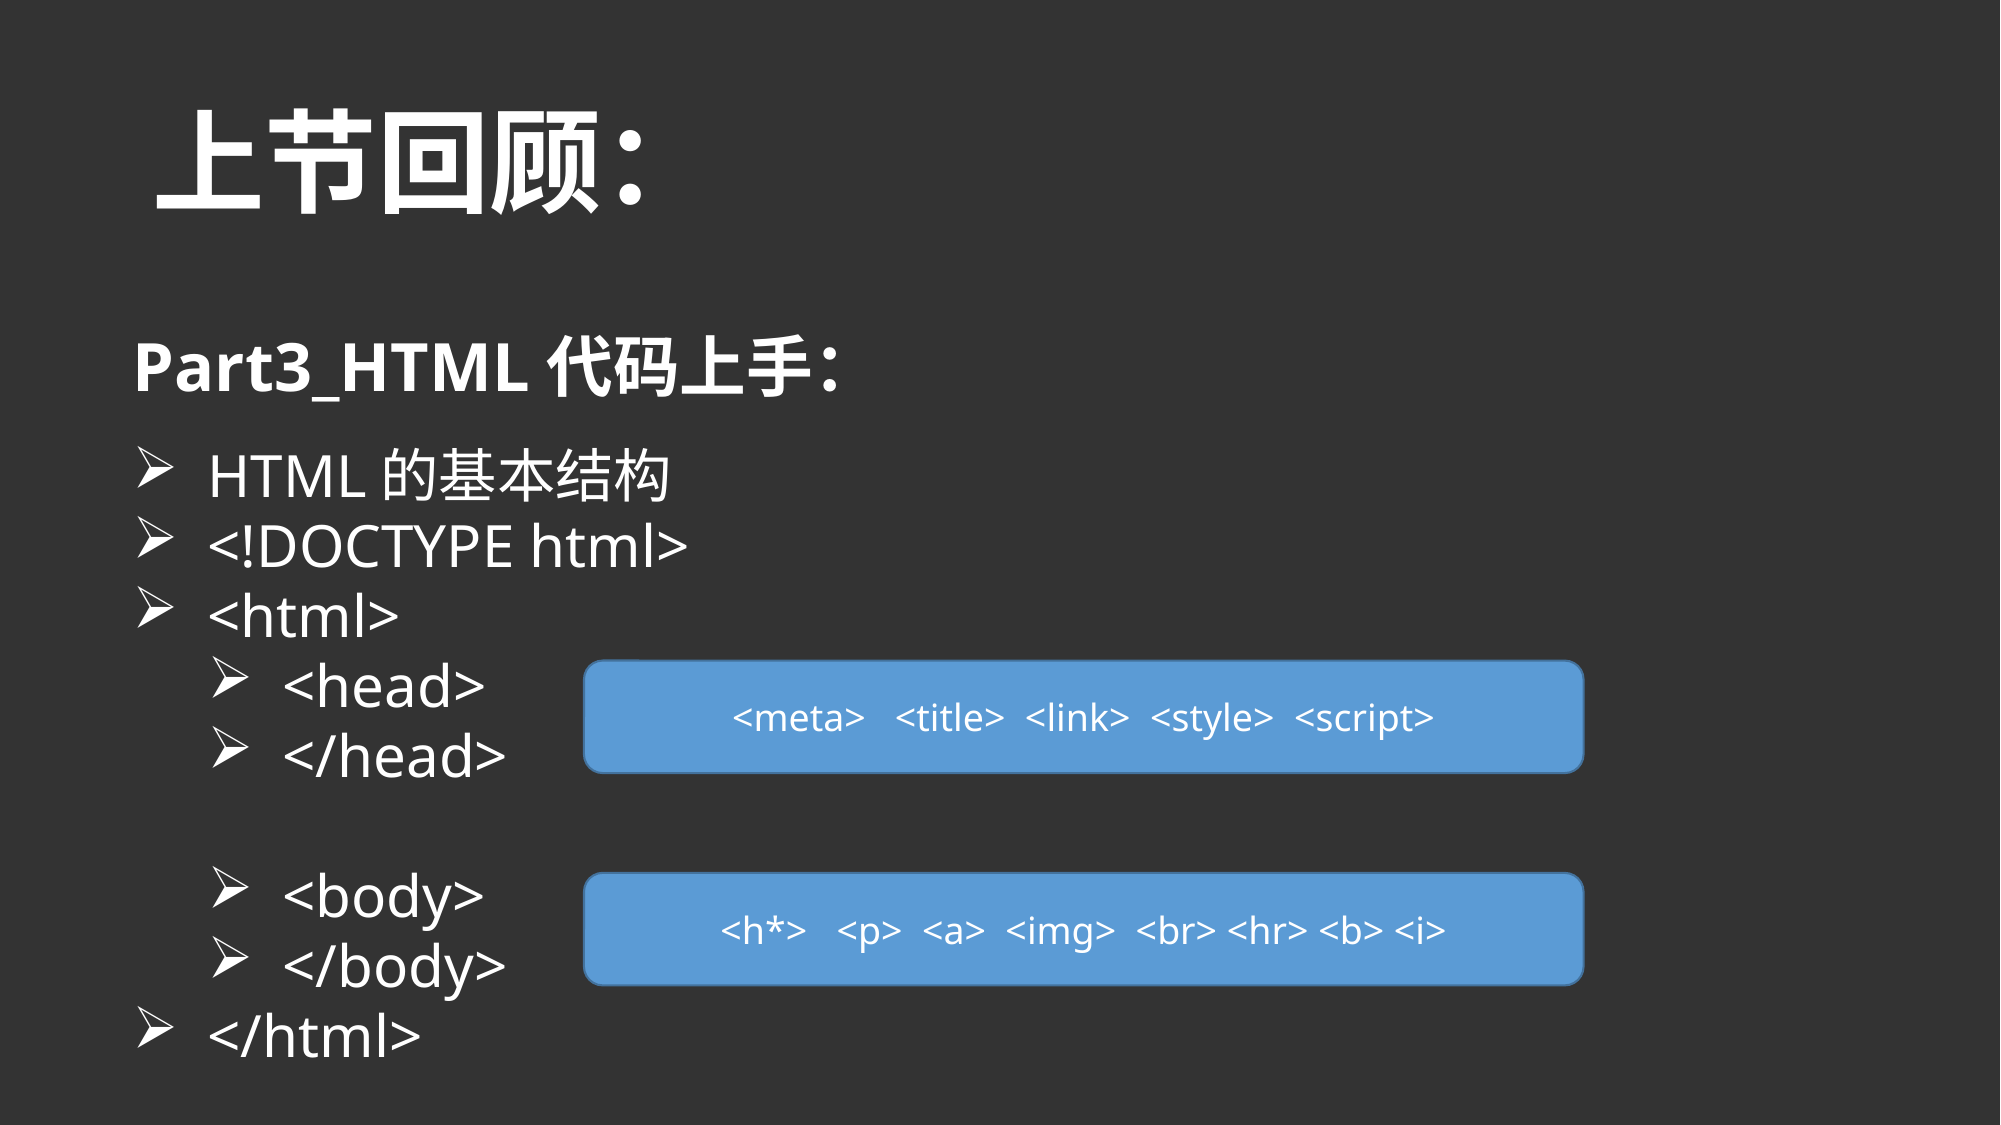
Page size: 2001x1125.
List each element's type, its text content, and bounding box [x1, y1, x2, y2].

text_box <meta> <title> <link> <style> <script> [582, 659, 1585, 775]
text_box Part3_HTML代码上手： HTML的基本结构 <!DOCTYPE html> <html> <head> </head> <body> </body> </html> [117, 277, 895, 1077]
text_box <h*> <p> <a> <img> <br> <hr> <b> <i> [582, 871, 1585, 987]
title 上节回顾： [137, 59, 1863, 278]
